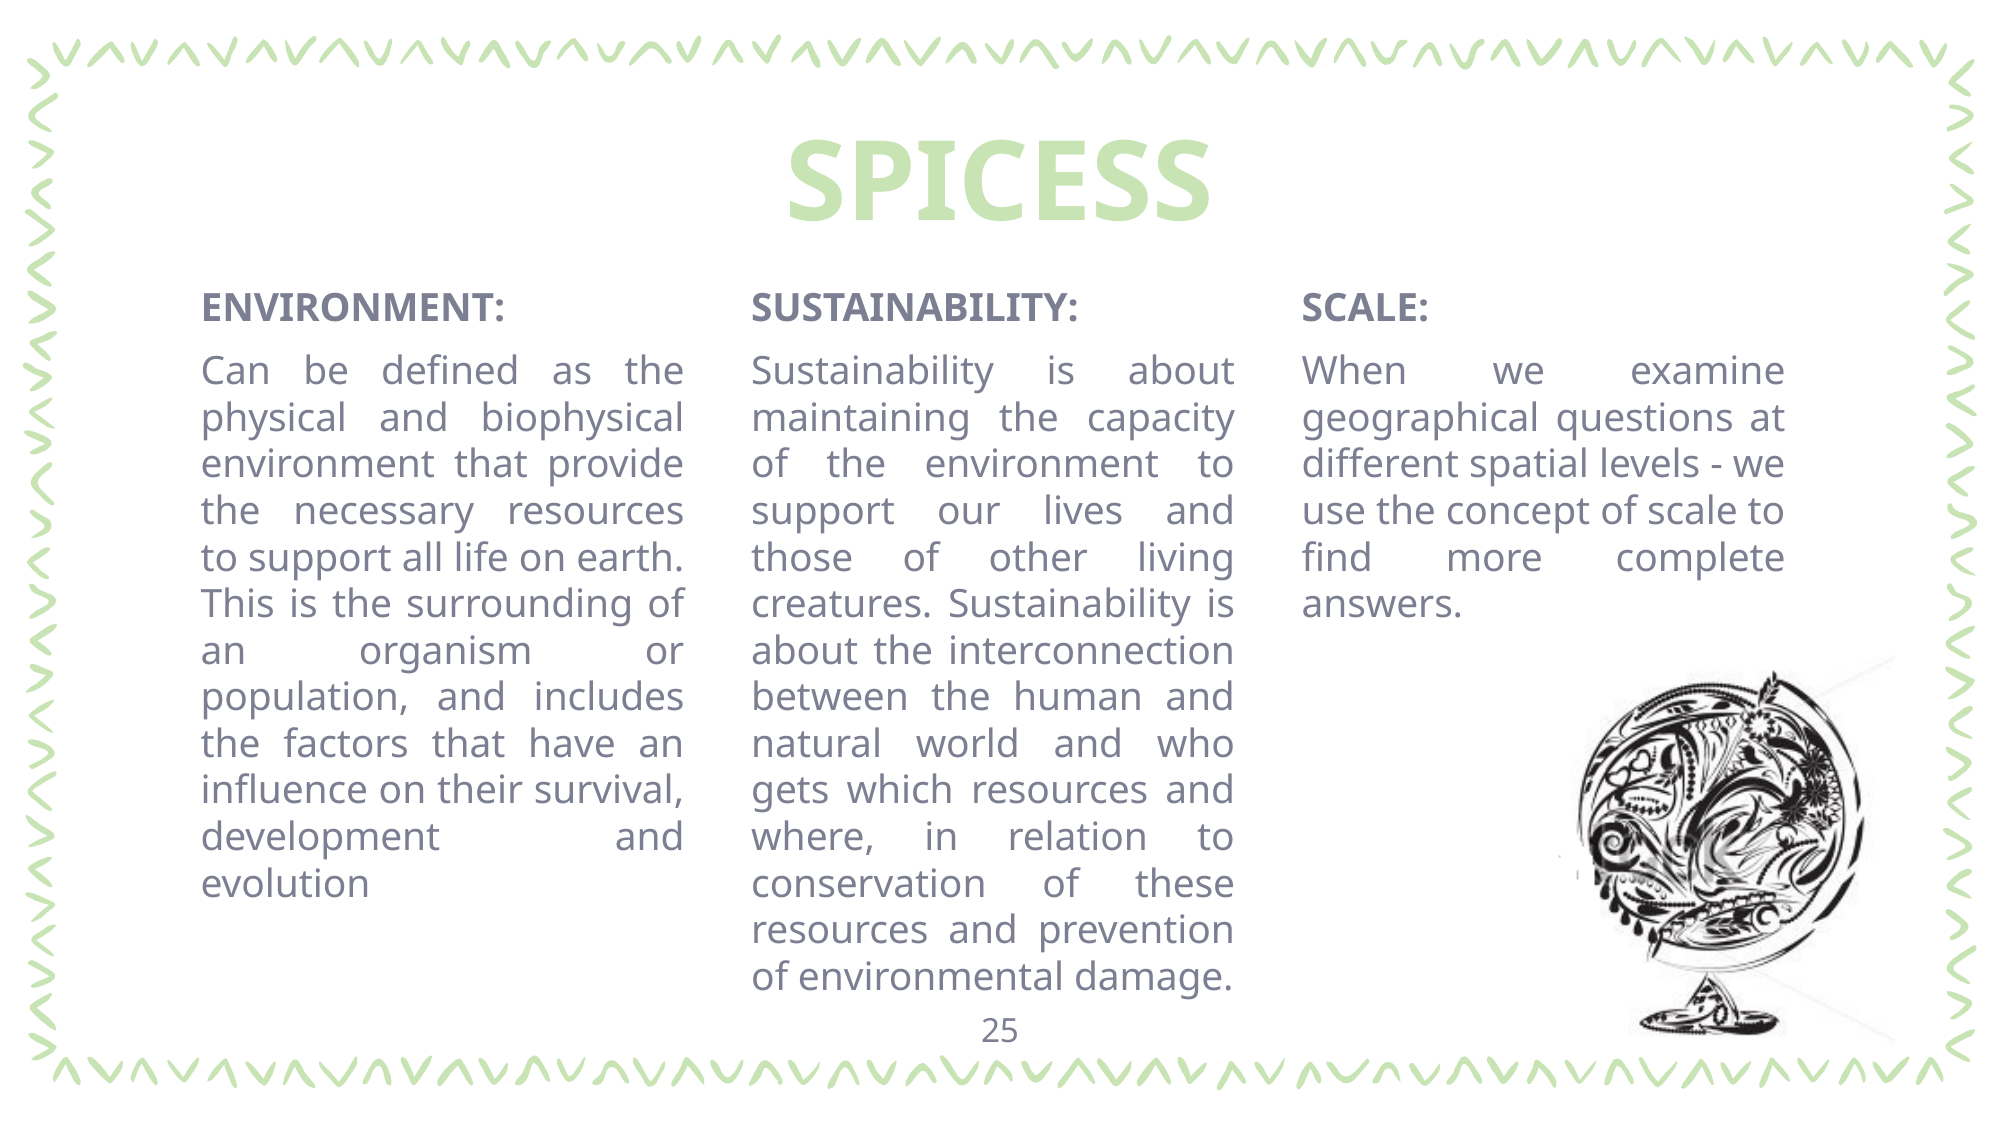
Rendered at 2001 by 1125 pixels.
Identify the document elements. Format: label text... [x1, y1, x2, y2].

picture [1543, 653, 1896, 1048]
list SCALE: When we examine geographical questions at different spatial levels - we use the concept of scale to find more complete answers. [1281, 262, 1806, 979]
slide_number 25 [0, 988, 2000, 1075]
list ENVIRONMENT: Can be defined as the physical and biophysical environment that provide the necessary resources to support all life on earth. This is the surrounding of an organism or population, and includes the factors that have an influence on their survival, development and evolution [180, 262, 705, 979]
list SUSTAINABILITY: Sustainability is about maintaining the capacity of the environment to support our lives and those of other living creatures. Sustainability is about the interconnection between the human and natural world and who gets which resources and where, in relation to conservation of these resources and prevention of environmental damage. [731, 262, 1255, 979]
title SPICESS [194, 74, 1806, 263]
